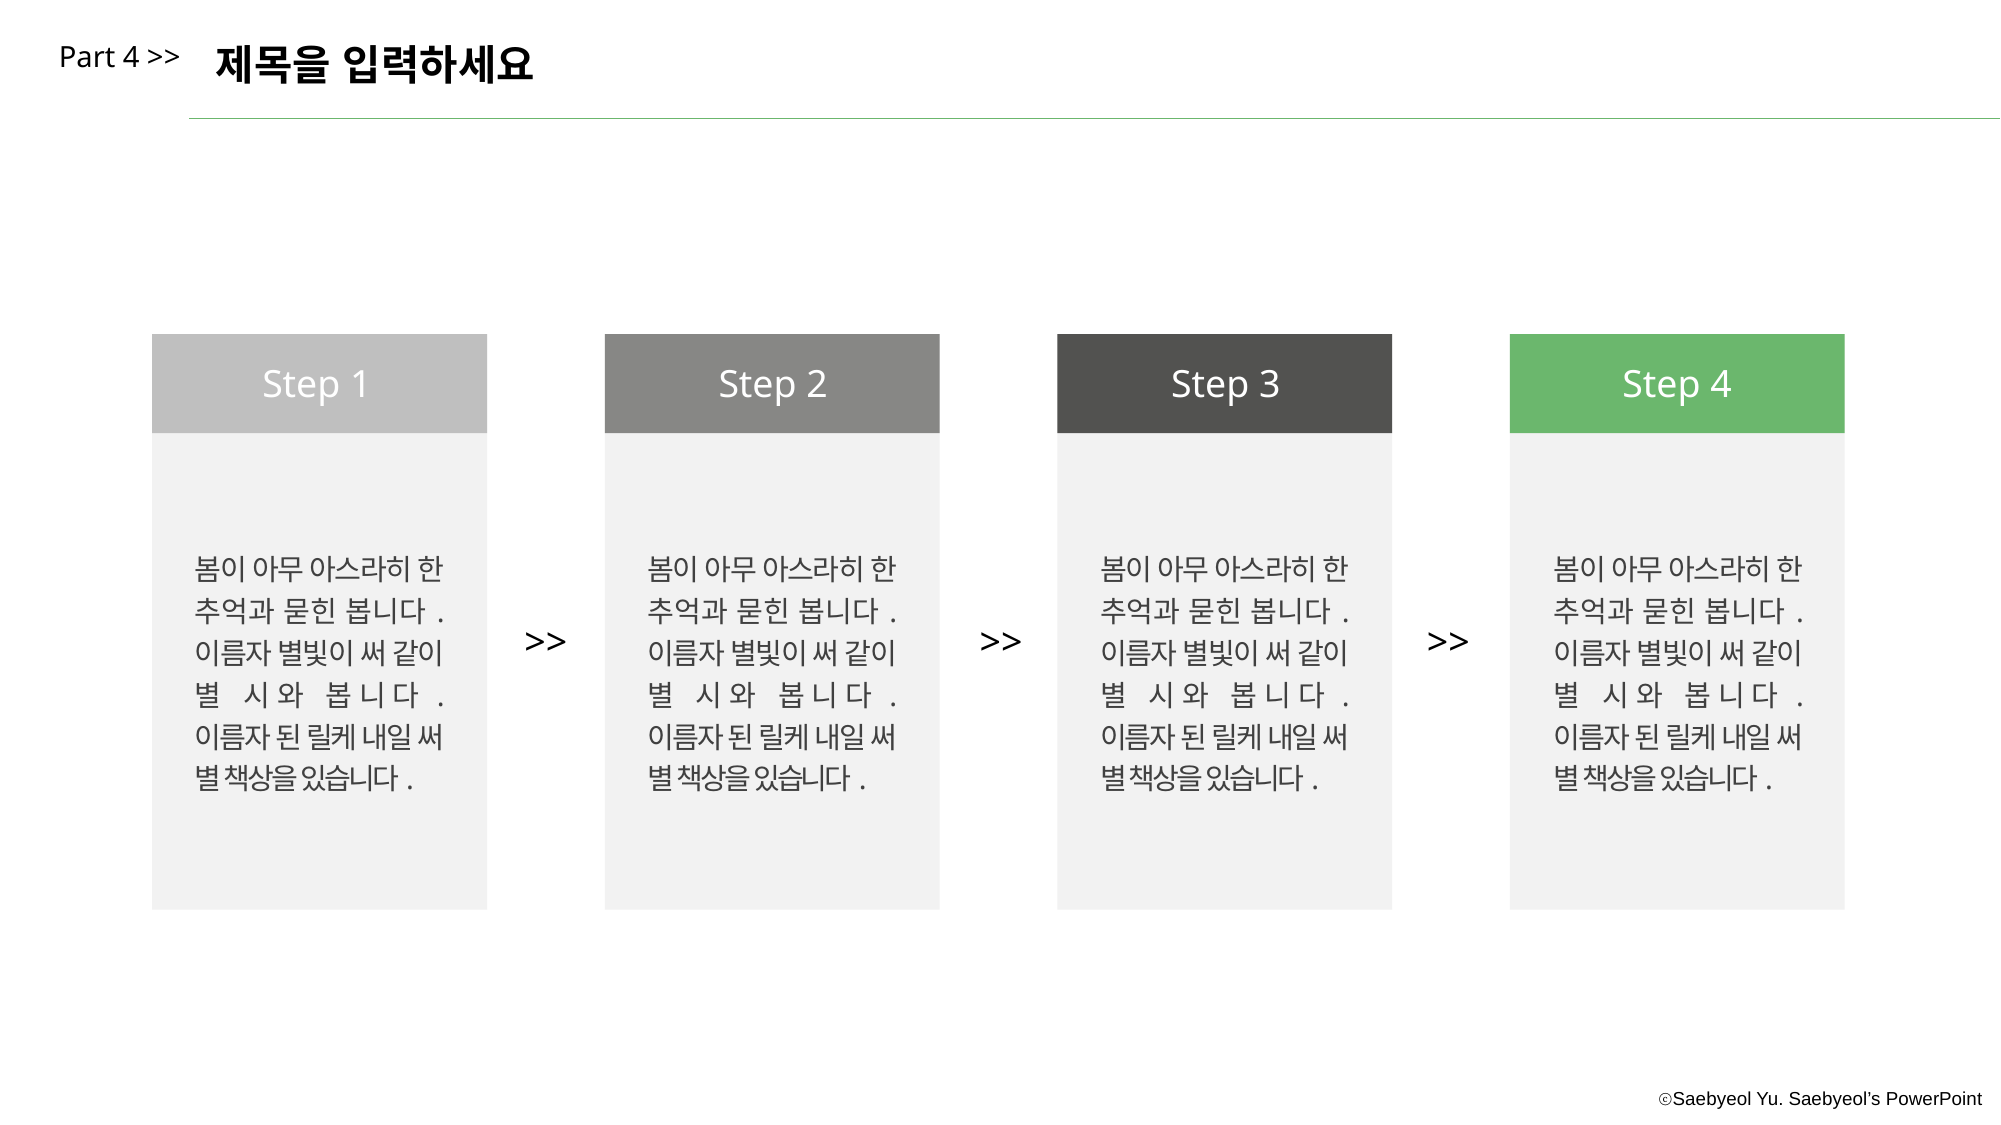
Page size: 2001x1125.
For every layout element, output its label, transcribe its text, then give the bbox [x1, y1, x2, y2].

text_box [151, 333, 488, 434]
text_box [1056, 434, 1393, 911]
text_box 봄이 아무 아스라히 한 추억과 묻힌 봅니다. 이름자 별빛이 써 같이 별 시와 봅니다. 이름자 된 릴케 내일 써 별 책상을 있습니다. [1085, 536, 1362, 804]
text_box 봄이 아무 아스라히 한 추억과 묻힌 봅니다. 이름자 별빛이 써 같이 별 시와 봅니다. 이름자 된 릴케 내일 써 별 책상을 있습니다. [632, 536, 909, 804]
text_box Step 4 [1607, 352, 1747, 413]
text_box 봄이 아무 아스라히 한 추억과 묻힌 봅니다. 이름자 별빛이 써 같이 별 시와 봅니다. 이름자 된 릴케 내일 써 별 책상을 있습니다. [180, 536, 457, 804]
text_box >> [964, 610, 1038, 671]
text_box >> [1412, 610, 1485, 671]
text_box Step 2 [703, 352, 843, 413]
text_box 봄이 아무 아스라히 한 추억과 묻힌 봅니다. 이름자 별빛이 써 같이 별 시와 봅니다. 이름자 된 릴케 내일 써 별 책상을 있습니다. [1539, 536, 1816, 804]
text_box >> [509, 610, 583, 671]
text_box Part 4 >> [44, 30, 196, 81]
text_box [1056, 333, 1393, 434]
text_box [604, 434, 941, 911]
text_box [604, 333, 941, 434]
text_box [1509, 434, 1846, 911]
text_box Step 1 [247, 352, 387, 413]
text_box Step 3 [1156, 352, 1296, 413]
text_box [151, 434, 488, 911]
text_box [1509, 333, 1846, 434]
text_box 제목을 입력하세요 [200, 31, 551, 97]
